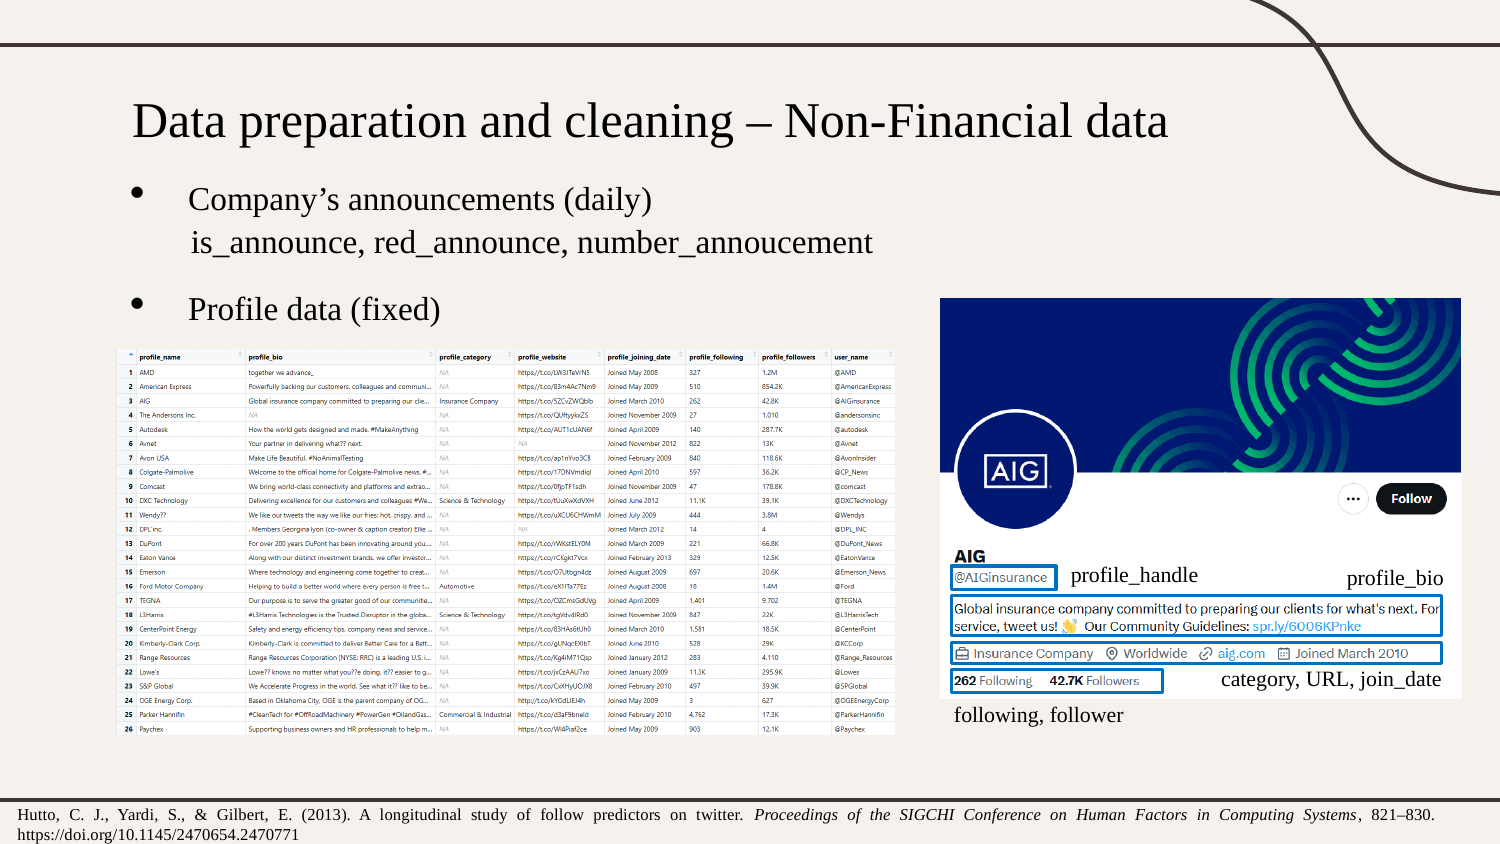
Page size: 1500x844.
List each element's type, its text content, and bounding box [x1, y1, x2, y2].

picture [116, 349, 896, 735]
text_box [939, 298, 1500, 735]
title Data preparation and cleaning – Non-Financial data [116, 72, 1316, 167]
text_box Hutto, C. J., Yardi, S., & Gilbert, E. (2013). A longitudinal study of follow predictors on twitter. Proceedings of the SIGCHI Conference on Human Factors in Computing Systems, 821–830. https://doi.org/10.1145/2470654.2470771 [2, 796, 1450, 844]
text_box Company’s announcements (daily) is_announce, red_announce, number_annoucement Profile data (fixed) [116, 166, 938, 335]
